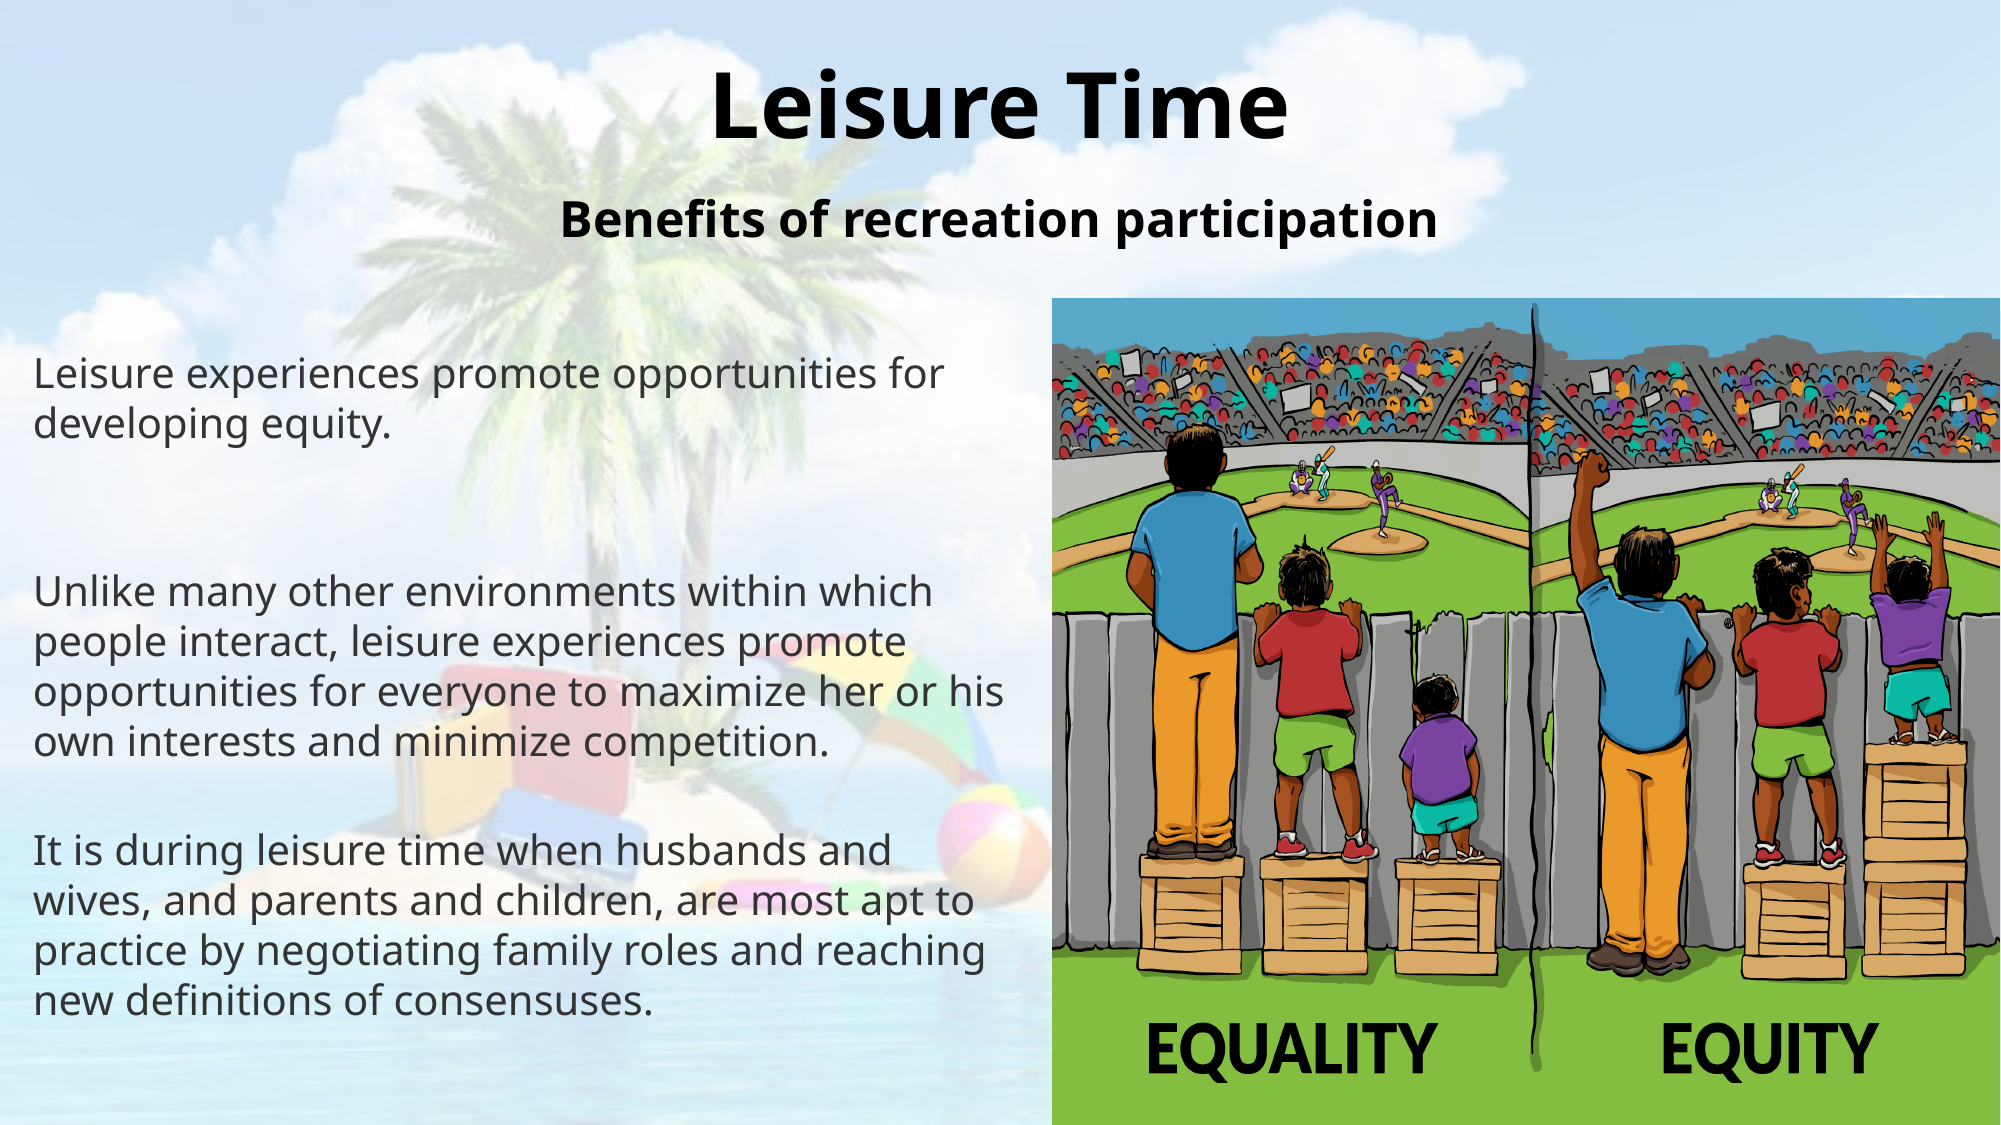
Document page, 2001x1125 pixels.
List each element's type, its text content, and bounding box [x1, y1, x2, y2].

text_box Unlike many other environments within which people interact, leisure experiences promote opportunities for everyone to maximize her or his own interests and minimize competition. [18, 556, 1022, 772]
title Leisure Time [137, 0, 1863, 218]
text_box It is during leisure time when husbands and wives, and parents and children, are most apt to practice by negotiating family roles and reaching new definitions of consensuses. [18, 816, 1022, 1032]
text_box Benefits of recreation participation [463, 180, 1537, 255]
picture [1052, 298, 2000, 1125]
text_box Leisure experiences promote opportunities for developing equity. [18, 339, 1022, 455]
